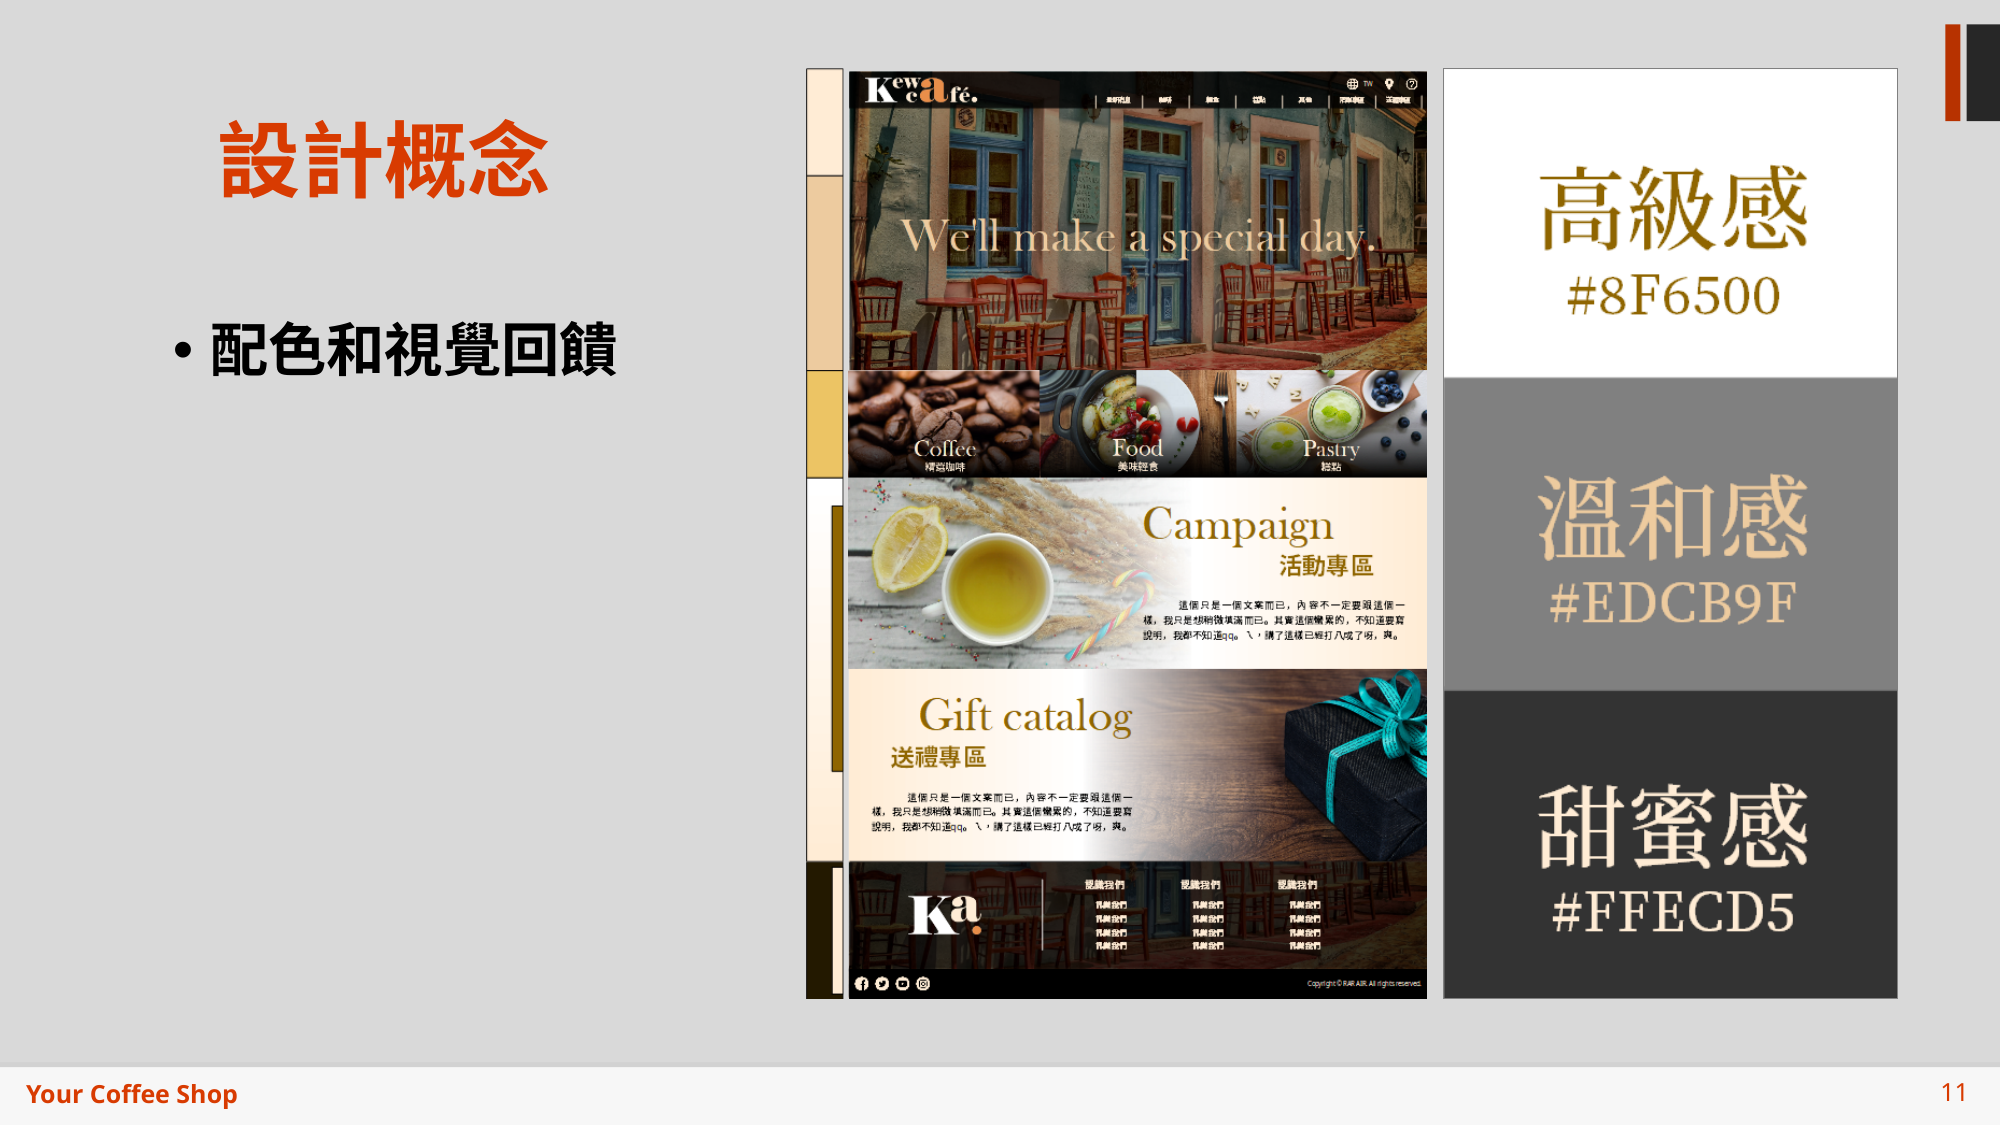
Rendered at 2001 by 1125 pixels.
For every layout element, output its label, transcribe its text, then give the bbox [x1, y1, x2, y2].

picture [1442, 68, 1898, 999]
picture [806, 68, 1427, 999]
text_box 配色和視覺回饋 [158, 313, 649, 417]
title 設計概念 [203, 112, 649, 236]
text_box [0, 0, 2000, 1068]
